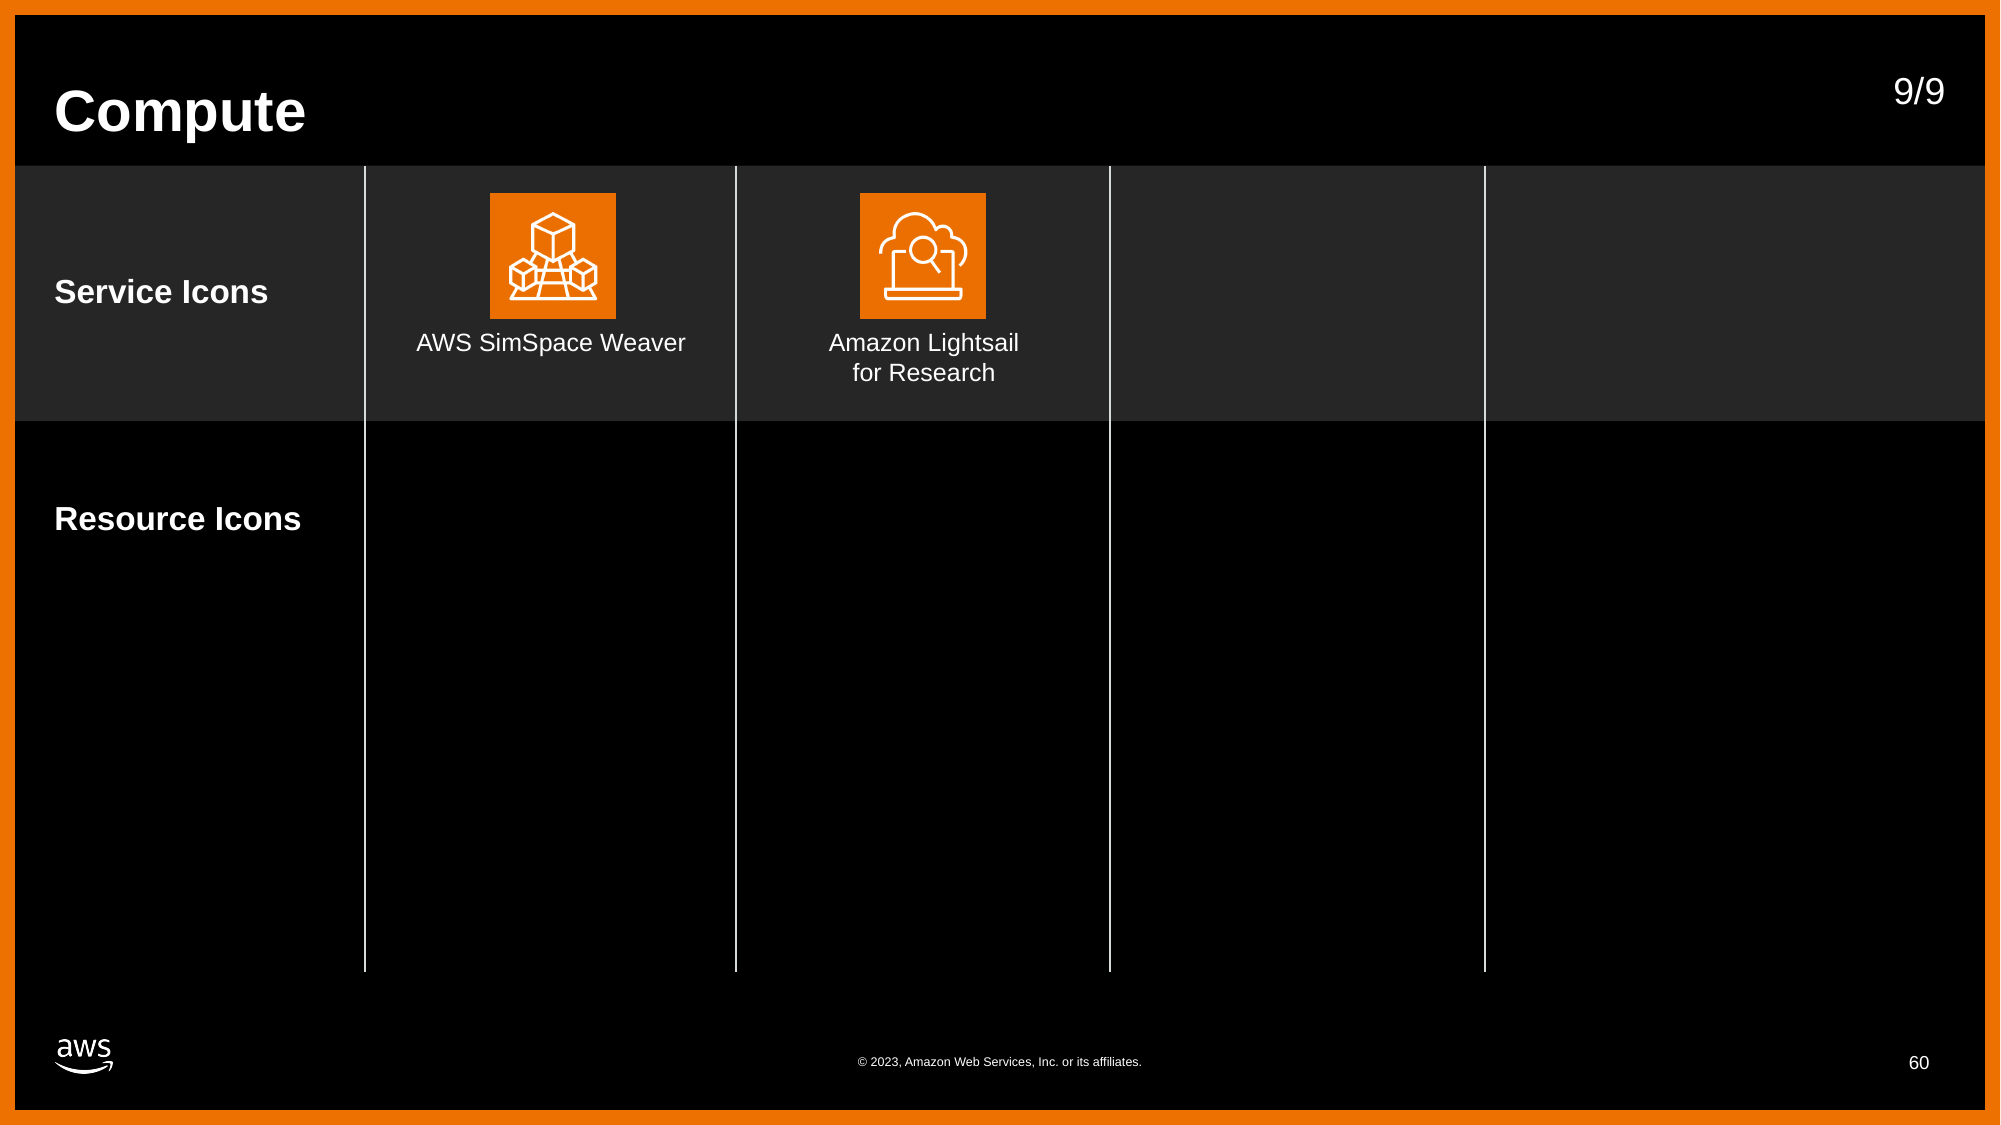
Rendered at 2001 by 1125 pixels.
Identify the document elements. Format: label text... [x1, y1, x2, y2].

text_box AWS SimSpace Weaver [367, 319, 735, 364]
picture [490, 193, 616, 319]
picture [55, 1039, 113, 1074]
slide_number 60 [1494, 1031, 1945, 1092]
footer © 2023, Amazon Web Services, Inc. or its affiliates. [662, 1031, 1338, 1092]
title Compute [39, 59, 1457, 166]
text_box Amazon Lightsail for Research [736, 319, 1110, 394]
picture [860, 193, 986, 319]
list 9/9 [1693, 59, 1961, 166]
